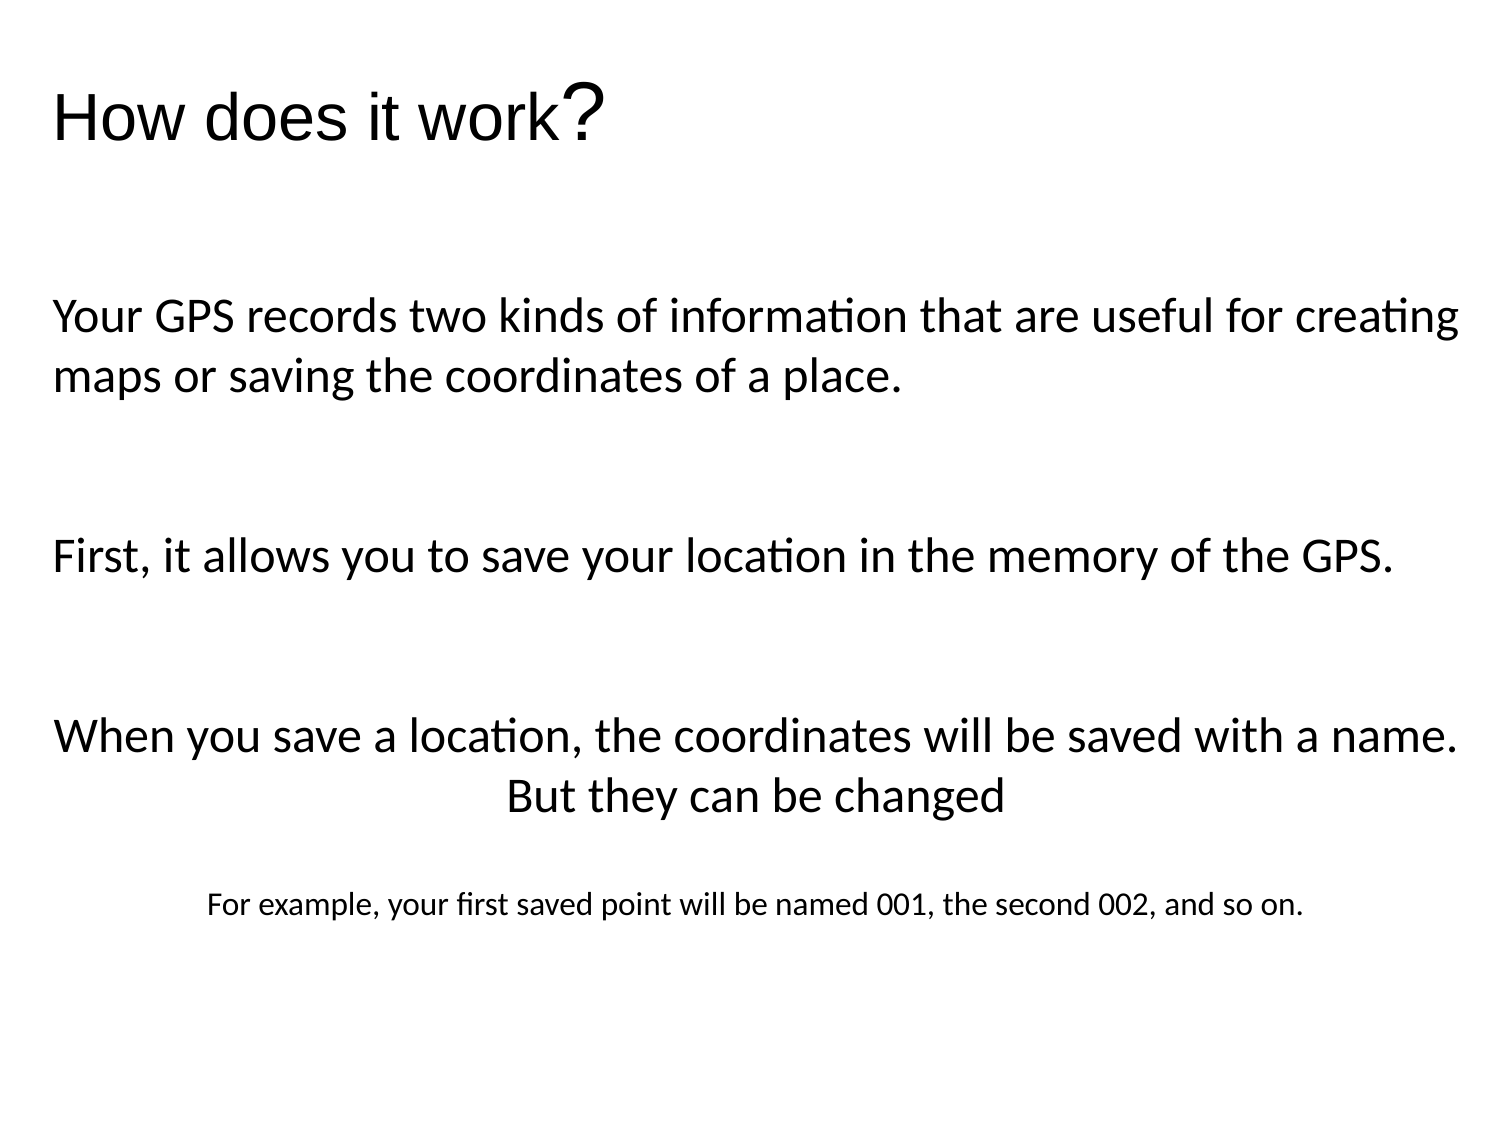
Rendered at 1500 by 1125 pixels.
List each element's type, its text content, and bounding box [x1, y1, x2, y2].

text_box Your GPS records two kinds of information that are useful for creating maps or saving the coordinates of a place. First, it allows you to save your location in the memory of the GPS. When you save a location, the coordinates will be saved with a name. But they can be changed For example, your first saved point will be named 001, the second 002, and so on. [37, 275, 1475, 937]
text_box How does it work? [37, 49, 1000, 166]
